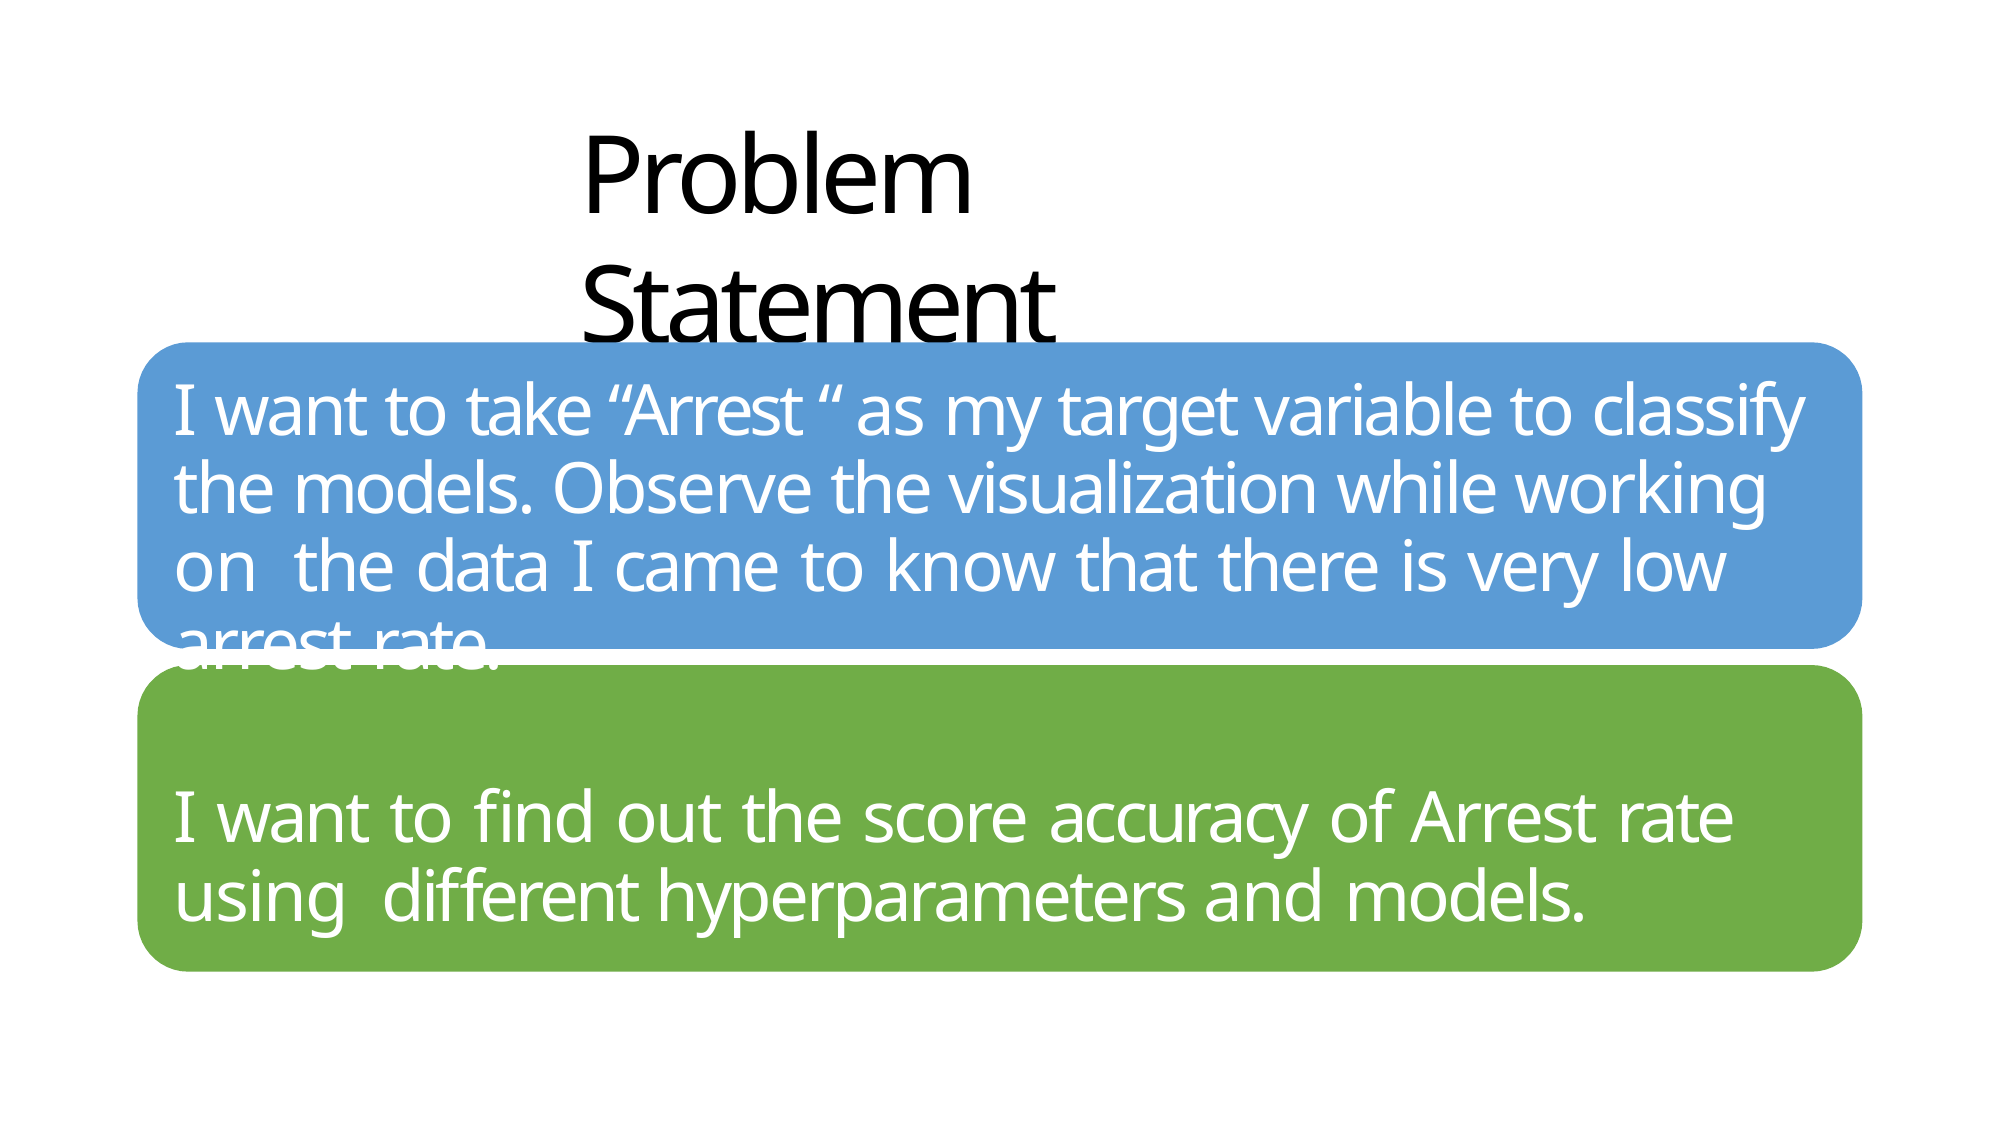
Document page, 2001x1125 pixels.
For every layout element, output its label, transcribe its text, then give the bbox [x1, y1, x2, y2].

text_box [137, 342, 1863, 647]
text_box [137, 667, 1863, 972]
text_box I want to take “Arrest “ as my target variable to classify the models. Observe the visualization while working on the data I came to know that there is very low arrest rate. I want to find out the score accuracy of Arrest rate using different hyperparameters and models. [171, 364, 1828, 936]
title Problem Statement [577, 103, 1423, 342]
